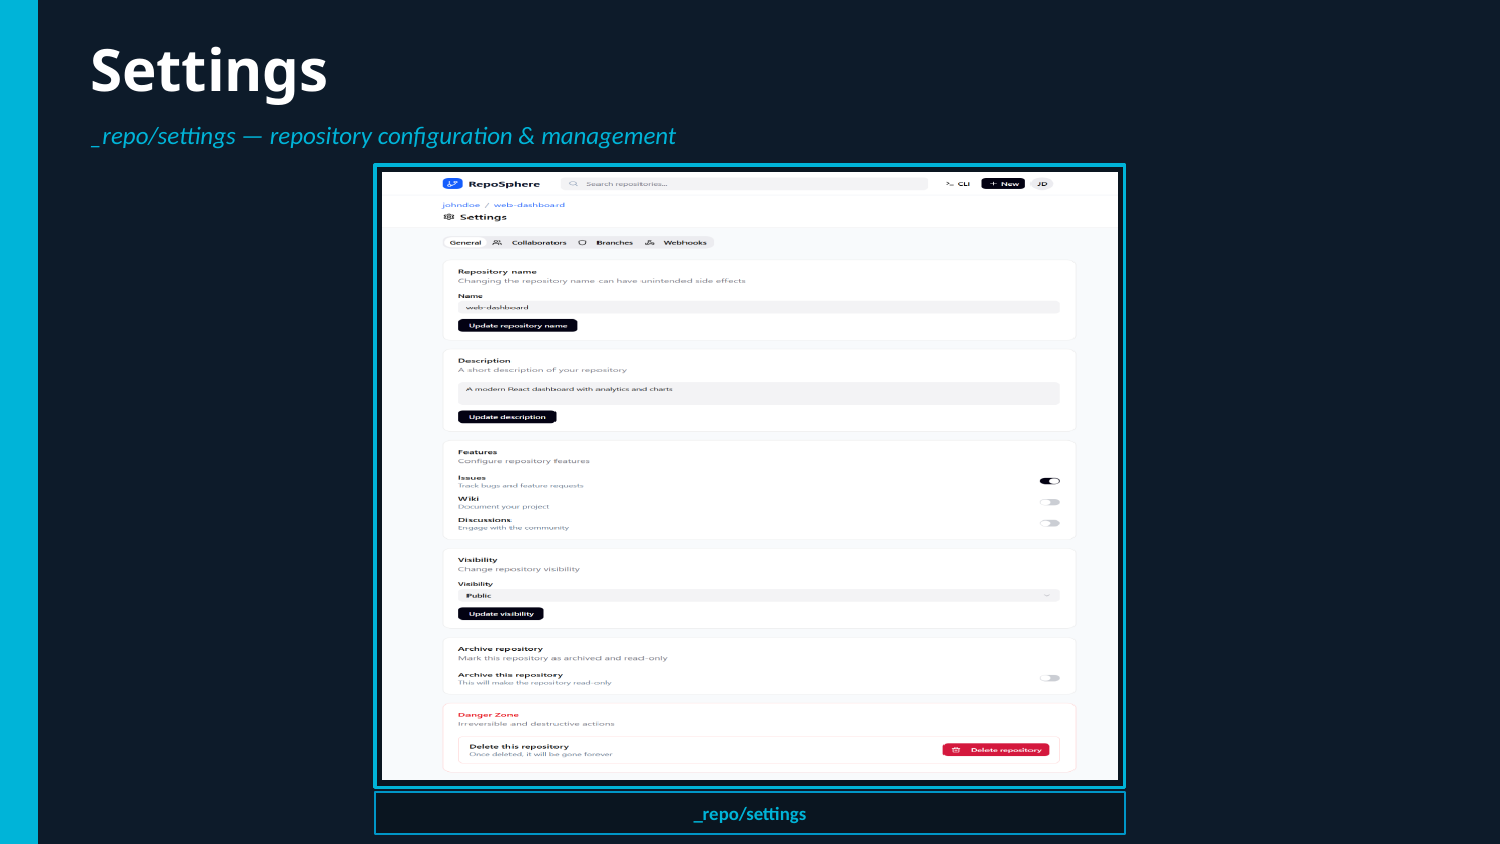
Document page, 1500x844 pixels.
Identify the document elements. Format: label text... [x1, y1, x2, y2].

text_box _repo/settings — repository configuration & management [89, 112, 1440, 158]
text_box _repo/settings [374, 791, 1125, 834]
text_box [374, 165, 1125, 788]
picture [382, 172, 1118, 780]
text_box Settings [89, 26, 1440, 110]
text_box [0, 0, 38, 844]
